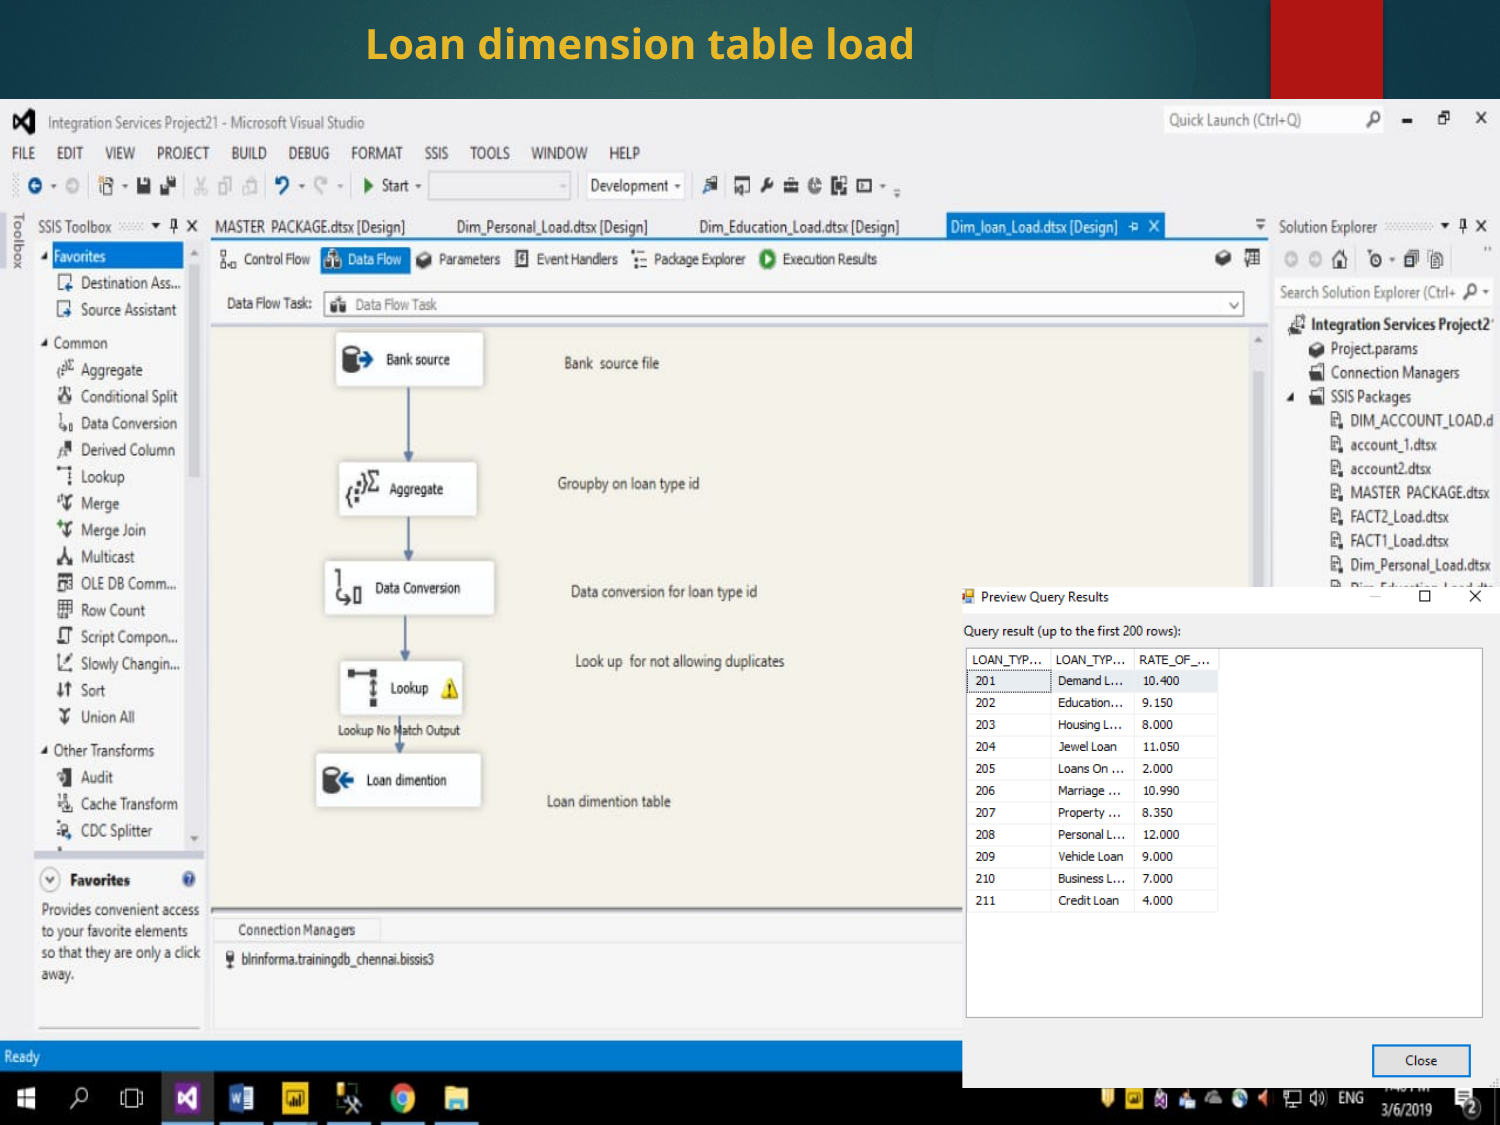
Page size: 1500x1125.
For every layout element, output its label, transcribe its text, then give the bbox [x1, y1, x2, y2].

text_box Loan dimension table load [350, 10, 1138, 75]
picture [0, 99, 1500, 1125]
